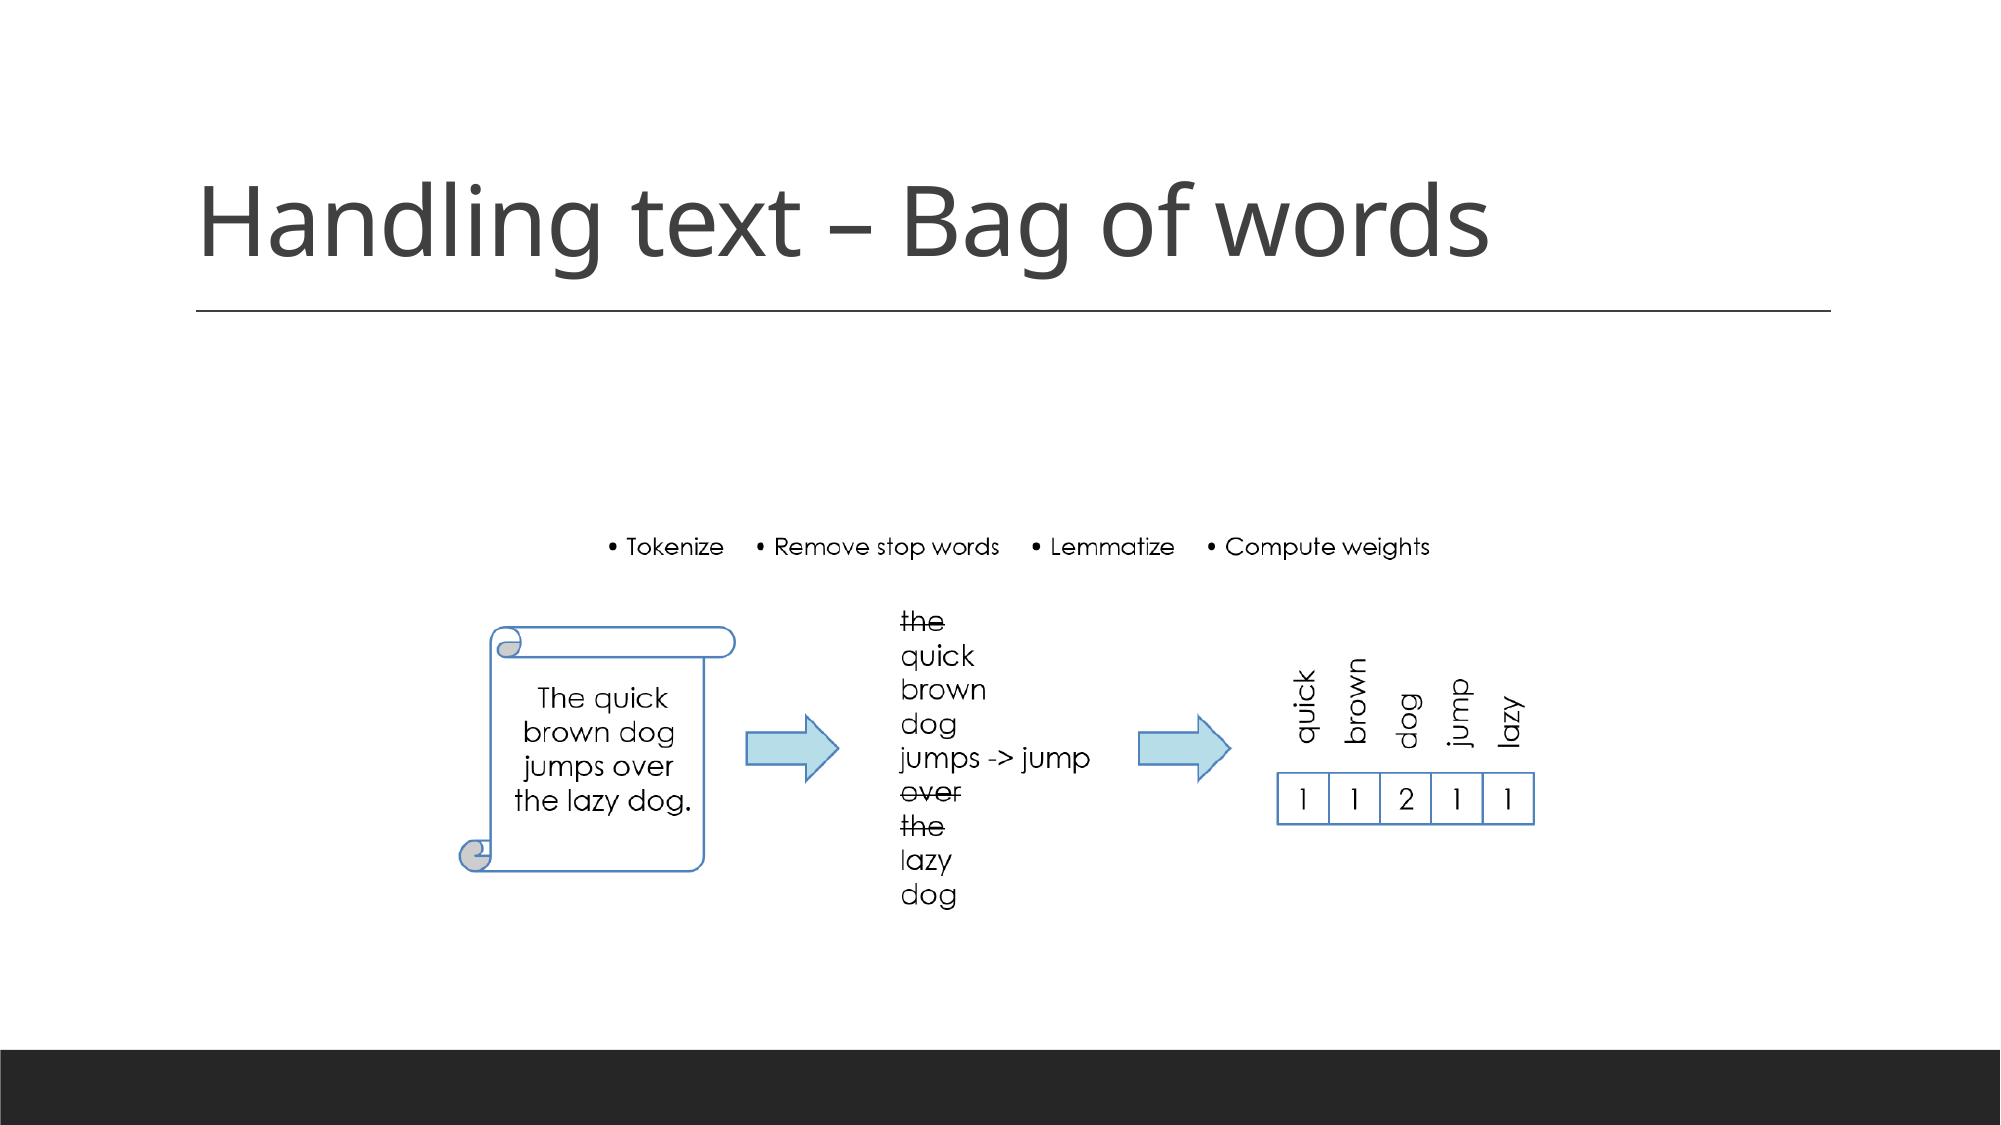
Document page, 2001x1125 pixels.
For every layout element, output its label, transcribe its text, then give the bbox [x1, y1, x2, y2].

picture [454, 523, 1546, 919]
title Handling text – Bag of words [180, 47, 1830, 285]
